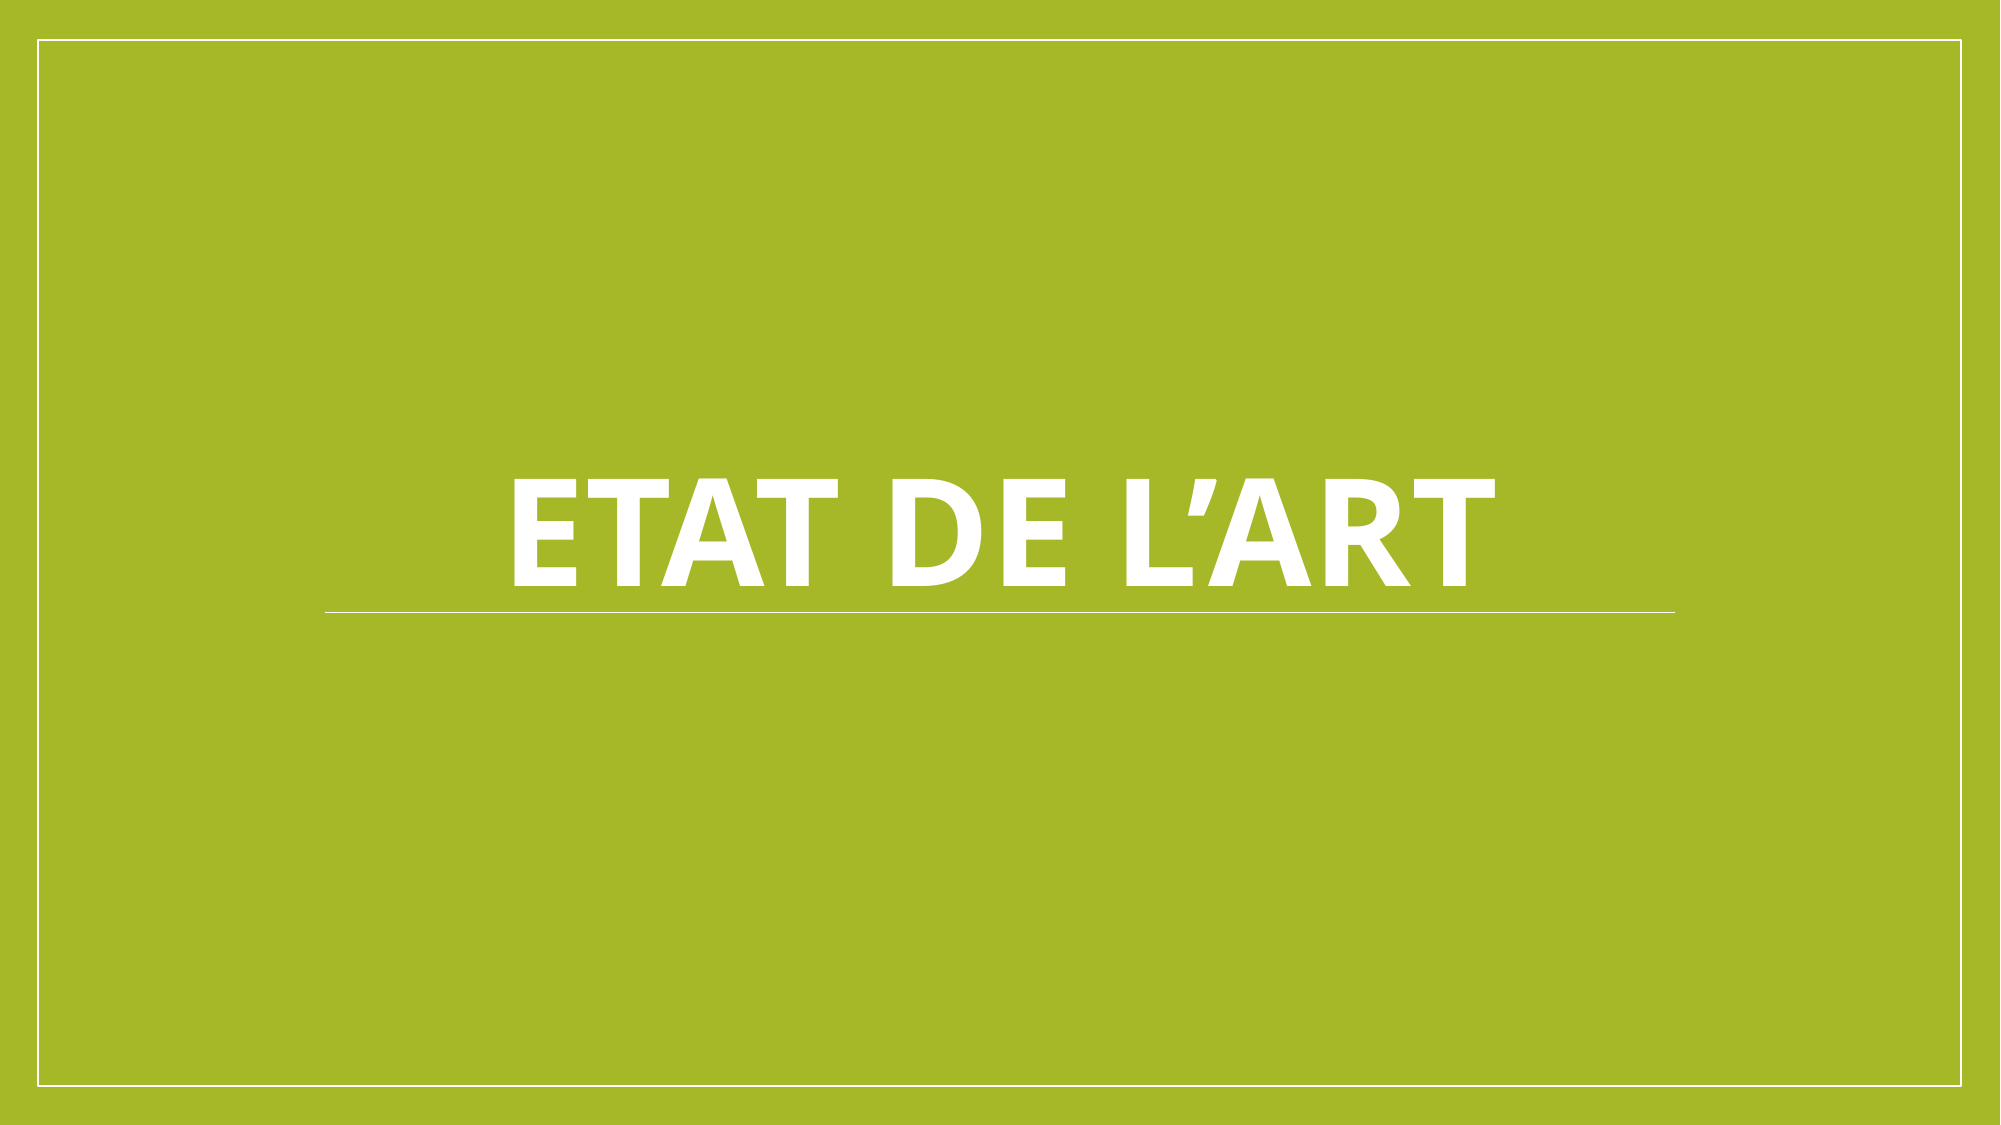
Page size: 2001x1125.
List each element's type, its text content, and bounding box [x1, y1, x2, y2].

title ETAT DE L’ART [182, 144, 1818, 625]
